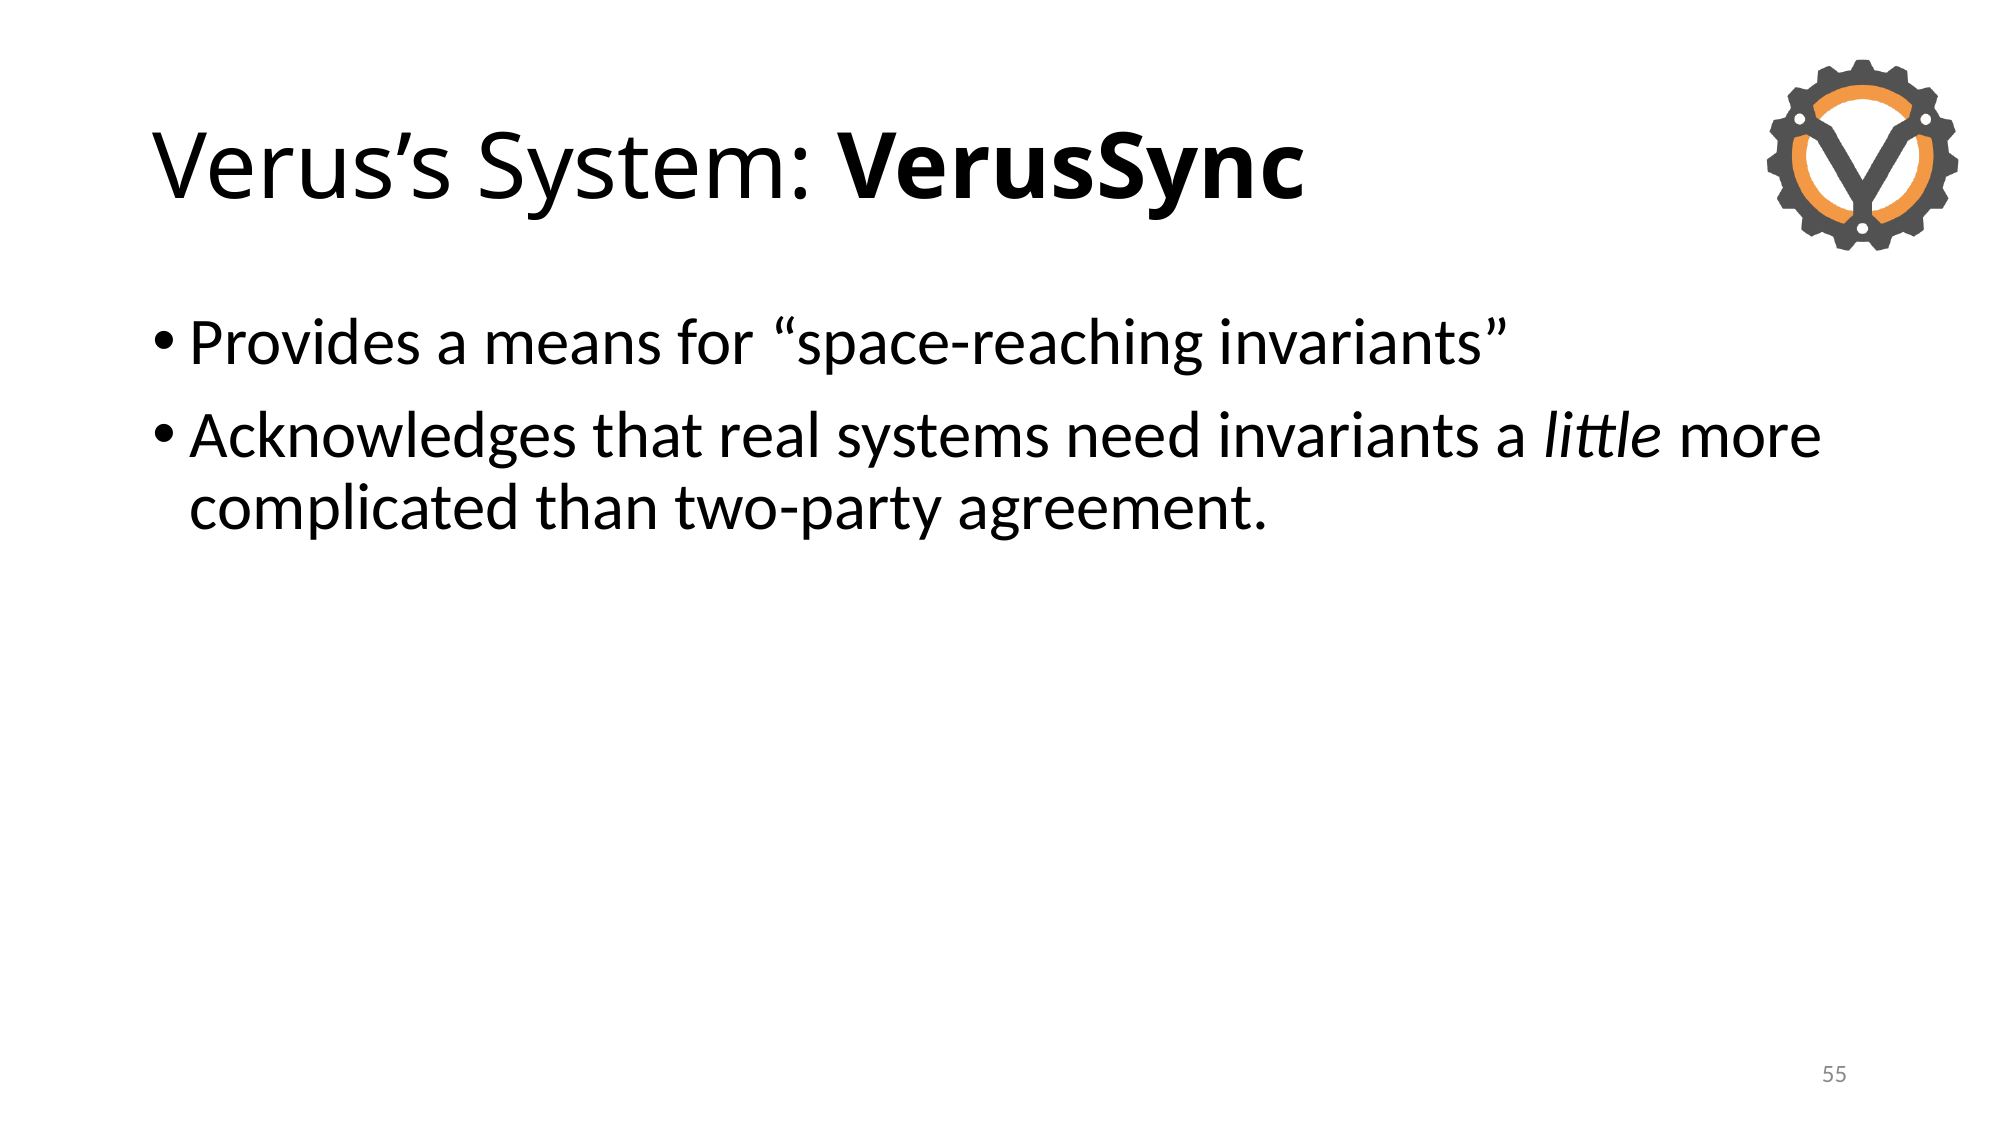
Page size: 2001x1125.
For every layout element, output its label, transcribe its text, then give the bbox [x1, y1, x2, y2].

picture [1766, 59, 1959, 252]
title Verus’s System: VerusSync [137, 59, 1751, 278]
list Provides a means for “space-reaching invariants” Acknowledges that real systems need invariants a little more complicated than two-party agreement. [137, 299, 1863, 1014]
slide_number 55 [1412, 1042, 1863, 1103]
